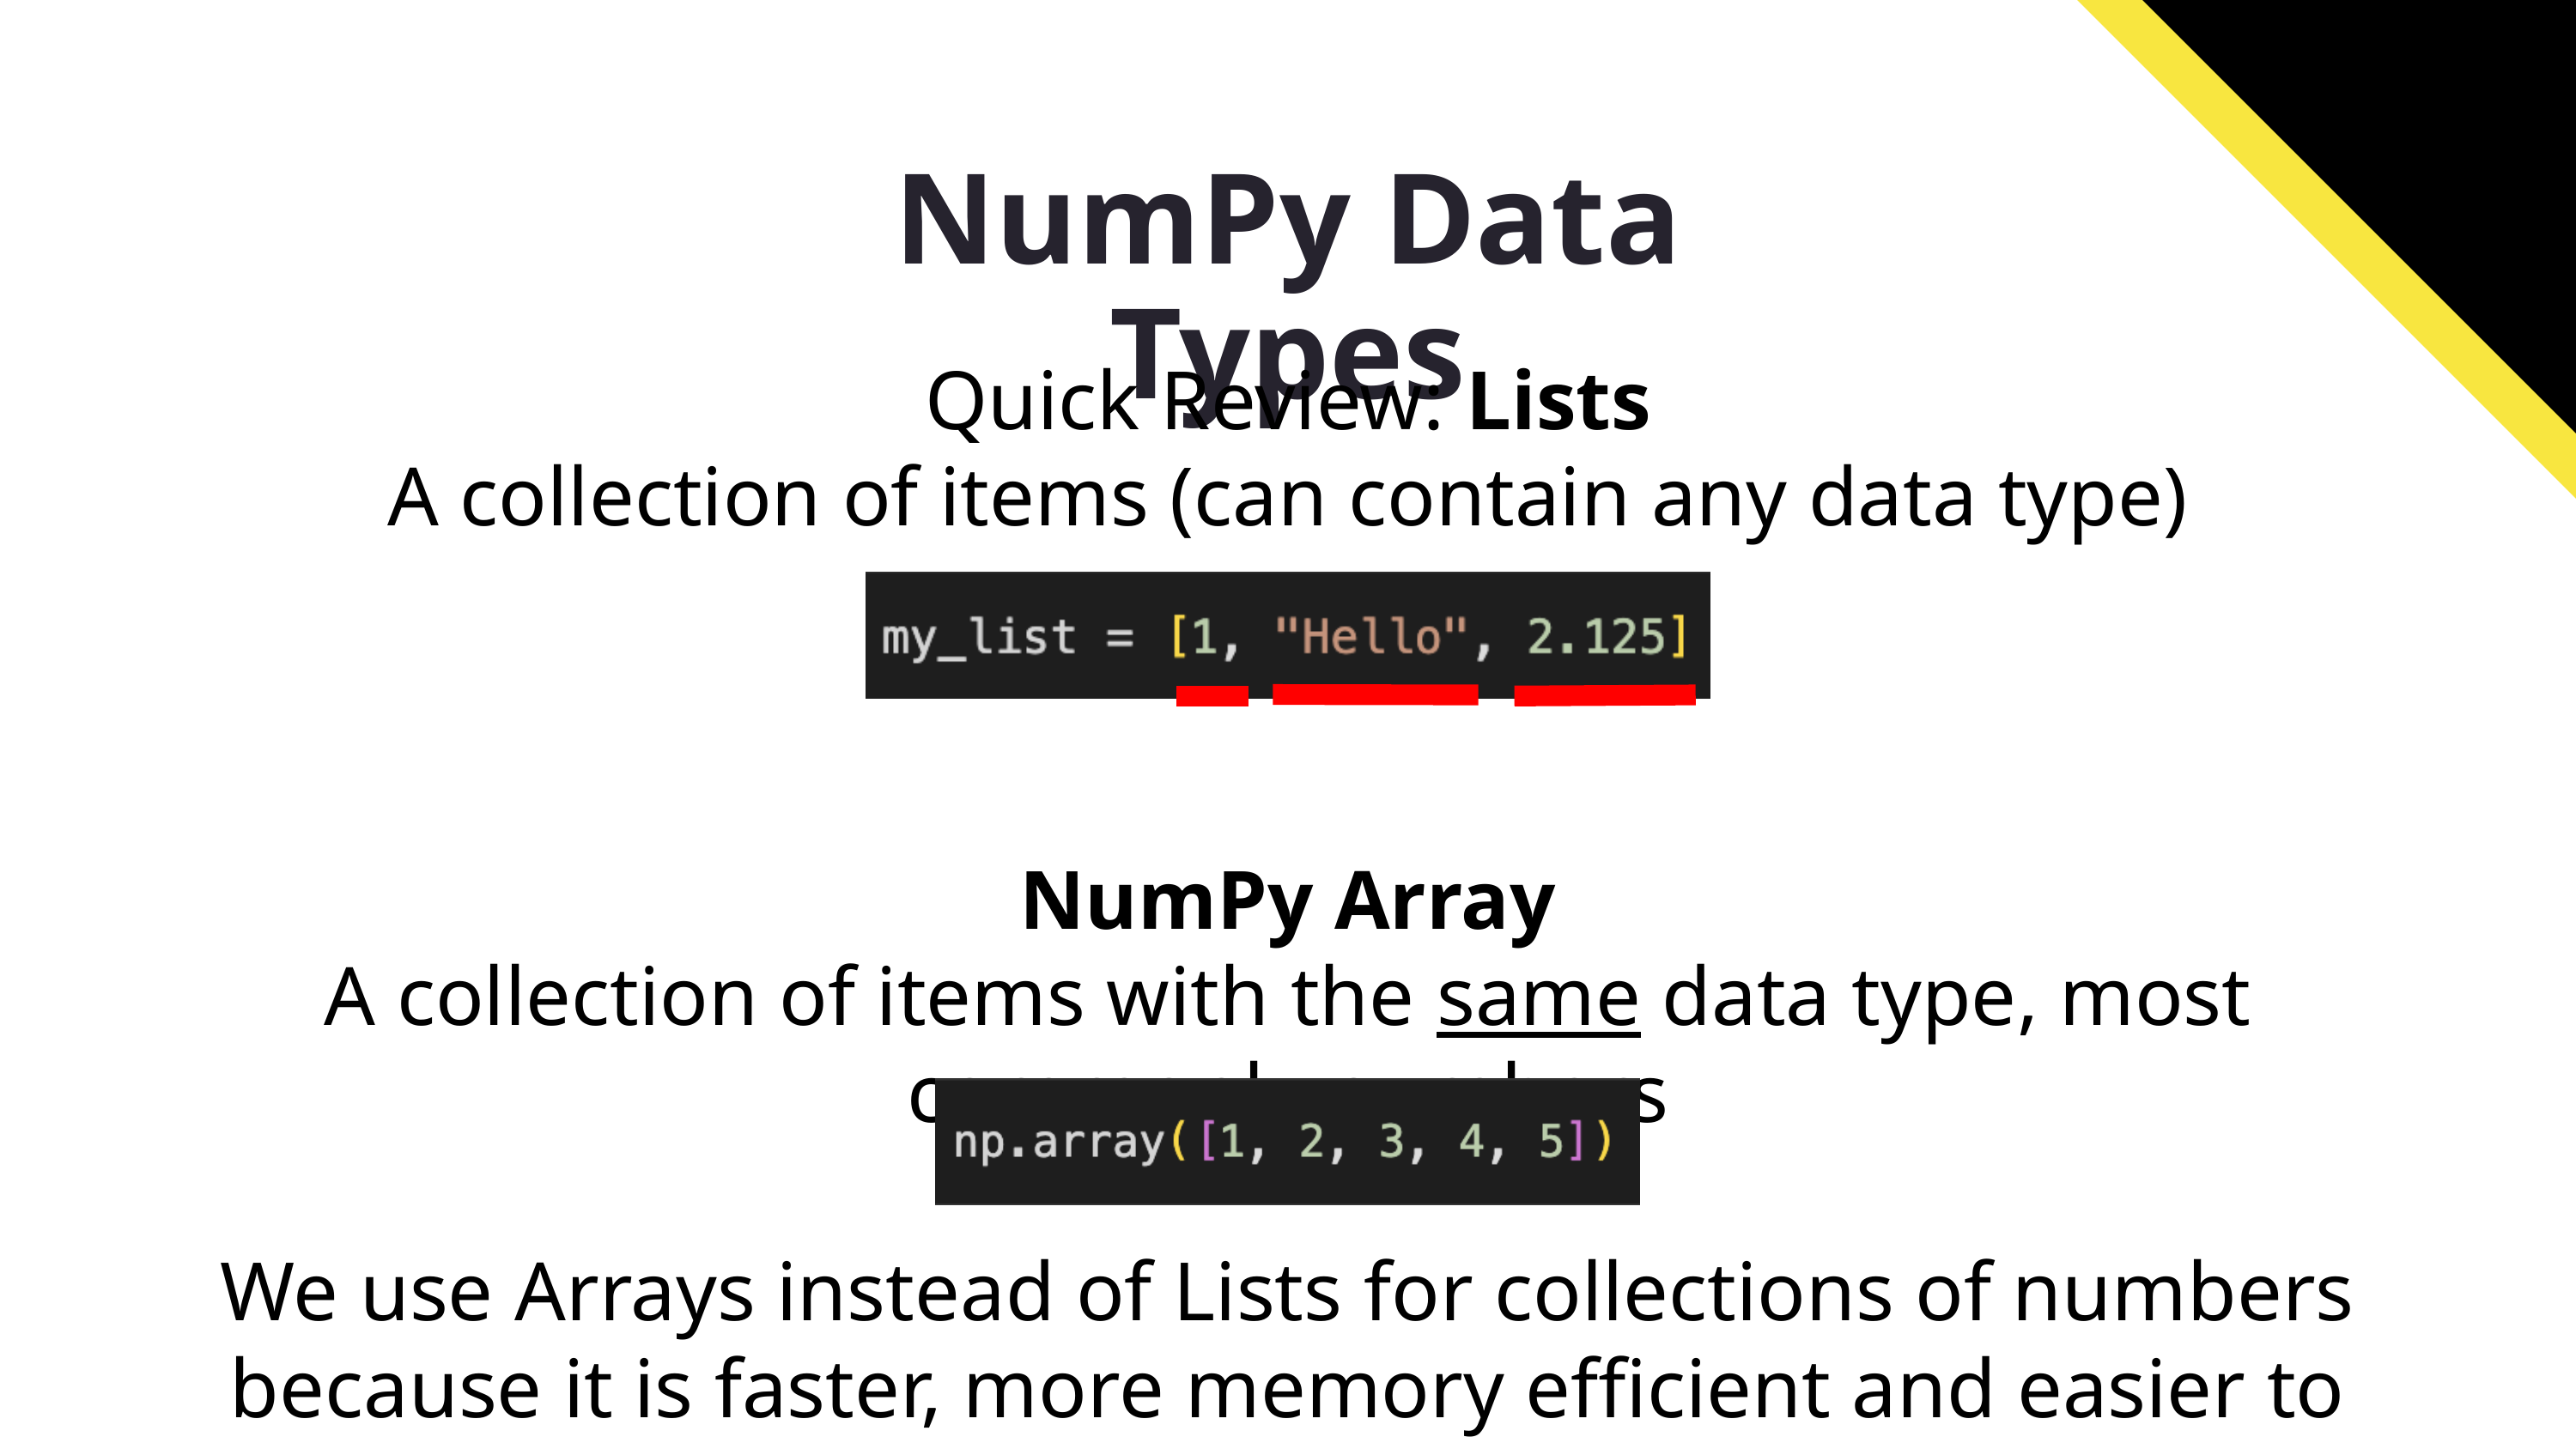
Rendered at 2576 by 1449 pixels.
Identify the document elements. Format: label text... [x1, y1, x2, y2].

text_box Quick Review: Lists A collection of items (can contain any data type) [139, 336, 2437, 555]
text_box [2173, 0, 2576, 361]
picture [866, 572, 1710, 699]
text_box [2202, 0, 2576, 325]
text_box We use Arrays instead of Lists for collections of numbers because it is faster, more memory efficient and easier to work with [139, 1227, 2437, 1449]
picture [935, 1078, 1641, 1206]
text_box NumPy Array A collection of items with the same data type, most commonly numbers [139, 835, 2437, 1151]
text_box NumPy Data Types [760, 142, 1816, 336]
